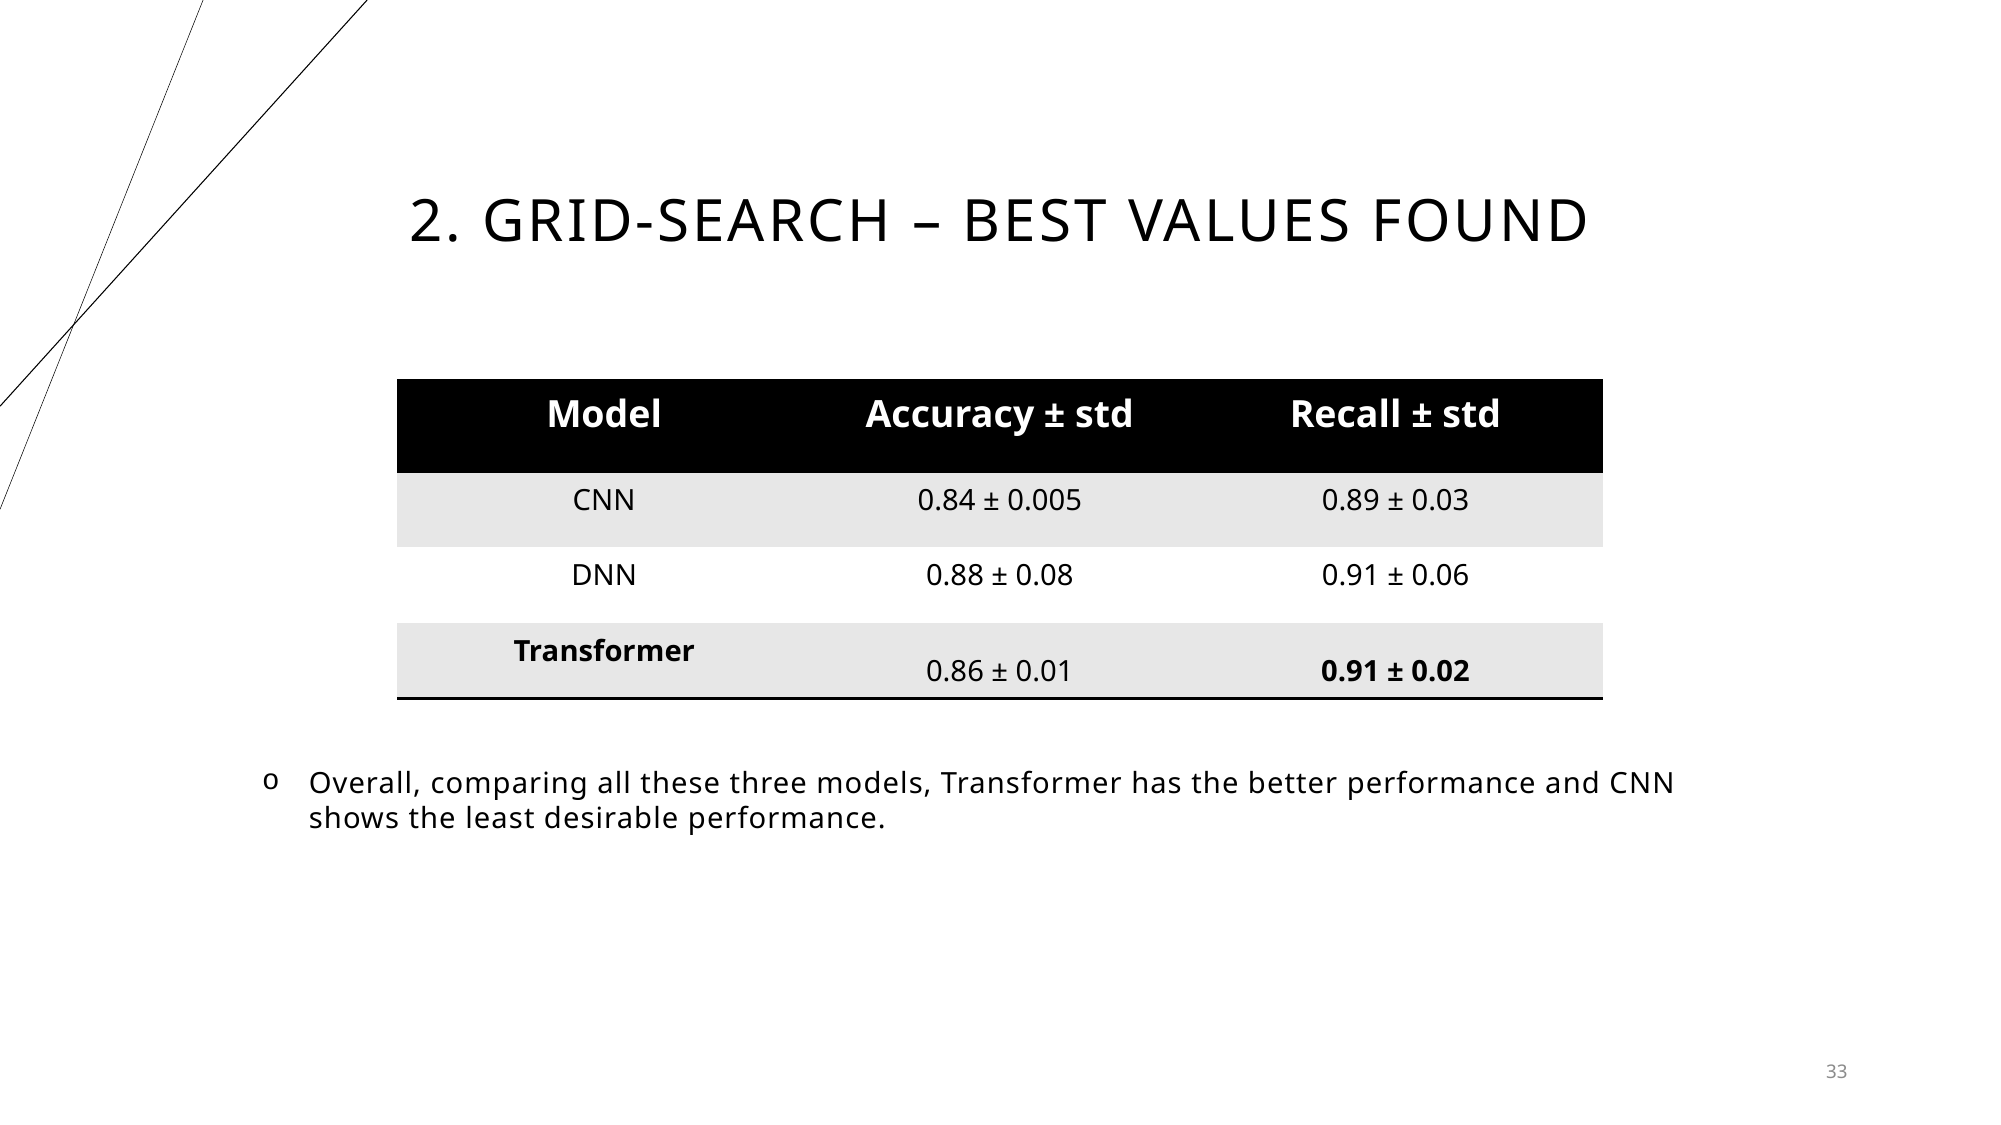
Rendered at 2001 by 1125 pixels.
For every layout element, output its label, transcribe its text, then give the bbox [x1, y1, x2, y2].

table_cell DNN [397, 547, 811, 623]
table_cell CNN [397, 473, 811, 547]
table_cell 0.84 ± 0.005 [811, 473, 1188, 547]
table_cell Transformer [397, 623, 811, 697]
table_cell 0.91 ± 0.06 [1188, 547, 1603, 623]
table_header Model [397, 382, 811, 469]
list Overall, comparing all these three models, Transformer has the better performance and CNN shows the least desirable performance. [247, 756, 1753, 858]
table_cell 0.91 ± 0.02 [1188, 623, 1603, 697]
table_header Recall ± std [1188, 382, 1603, 469]
title 2. Grid-search – Best values found [309, 114, 1691, 332]
table_header Accuracy ± std [811, 382, 1188, 469]
table_cell 0.89 ± 0.03 [1188, 473, 1603, 547]
table_cell 0.86 ± 0.01 [811, 623, 1188, 697]
slide_number 33 [1412, 1042, 1863, 1103]
table_cell 0.88 ± 0.08 [811, 547, 1188, 623]
